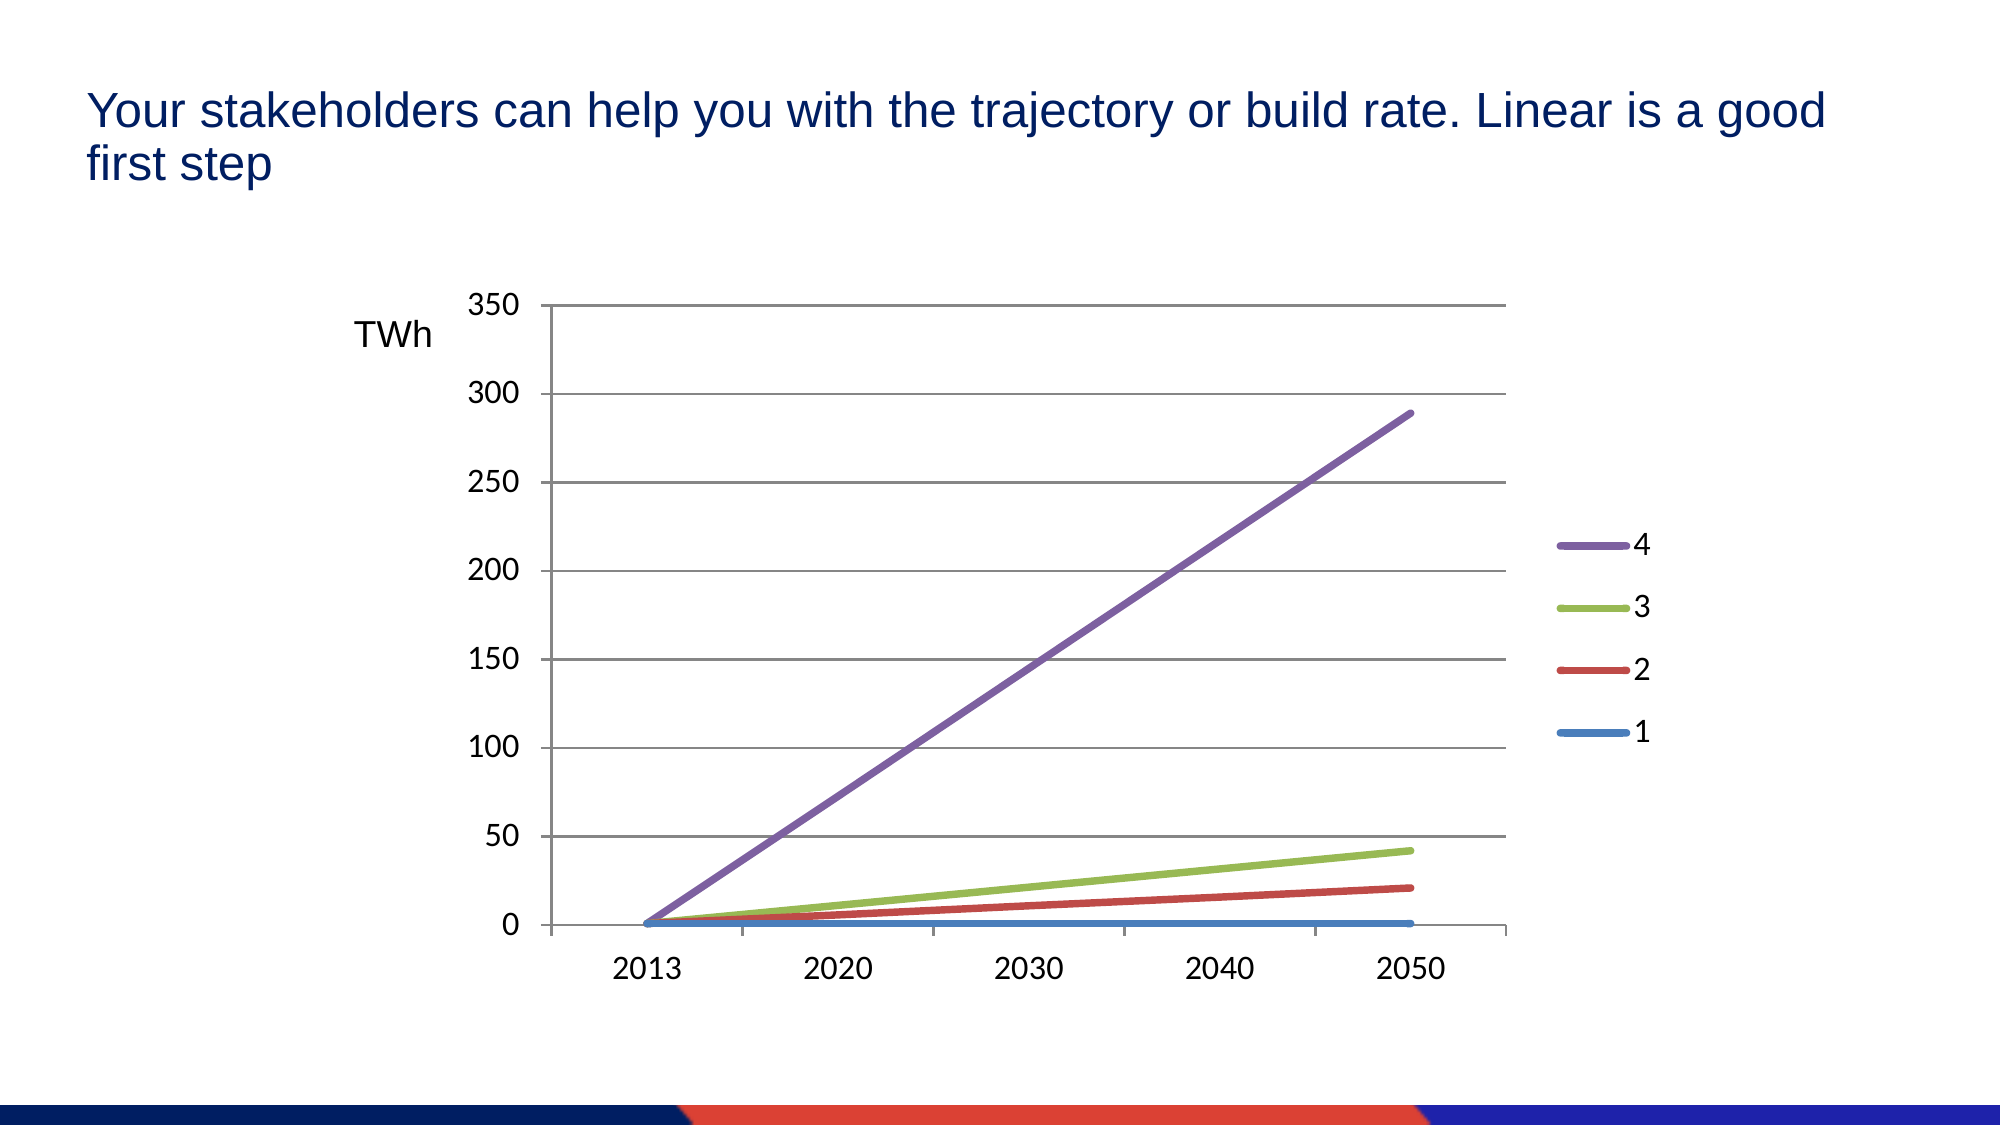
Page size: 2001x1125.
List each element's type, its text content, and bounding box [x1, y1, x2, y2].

picture [444, 267, 1686, 1012]
title Your stakeholders can help you with the trajectory or build rate. Linear is a good first step [86, 84, 1916, 192]
picture [0, 1105, 2000, 1125]
text_box TWh [339, 302, 444, 363]
